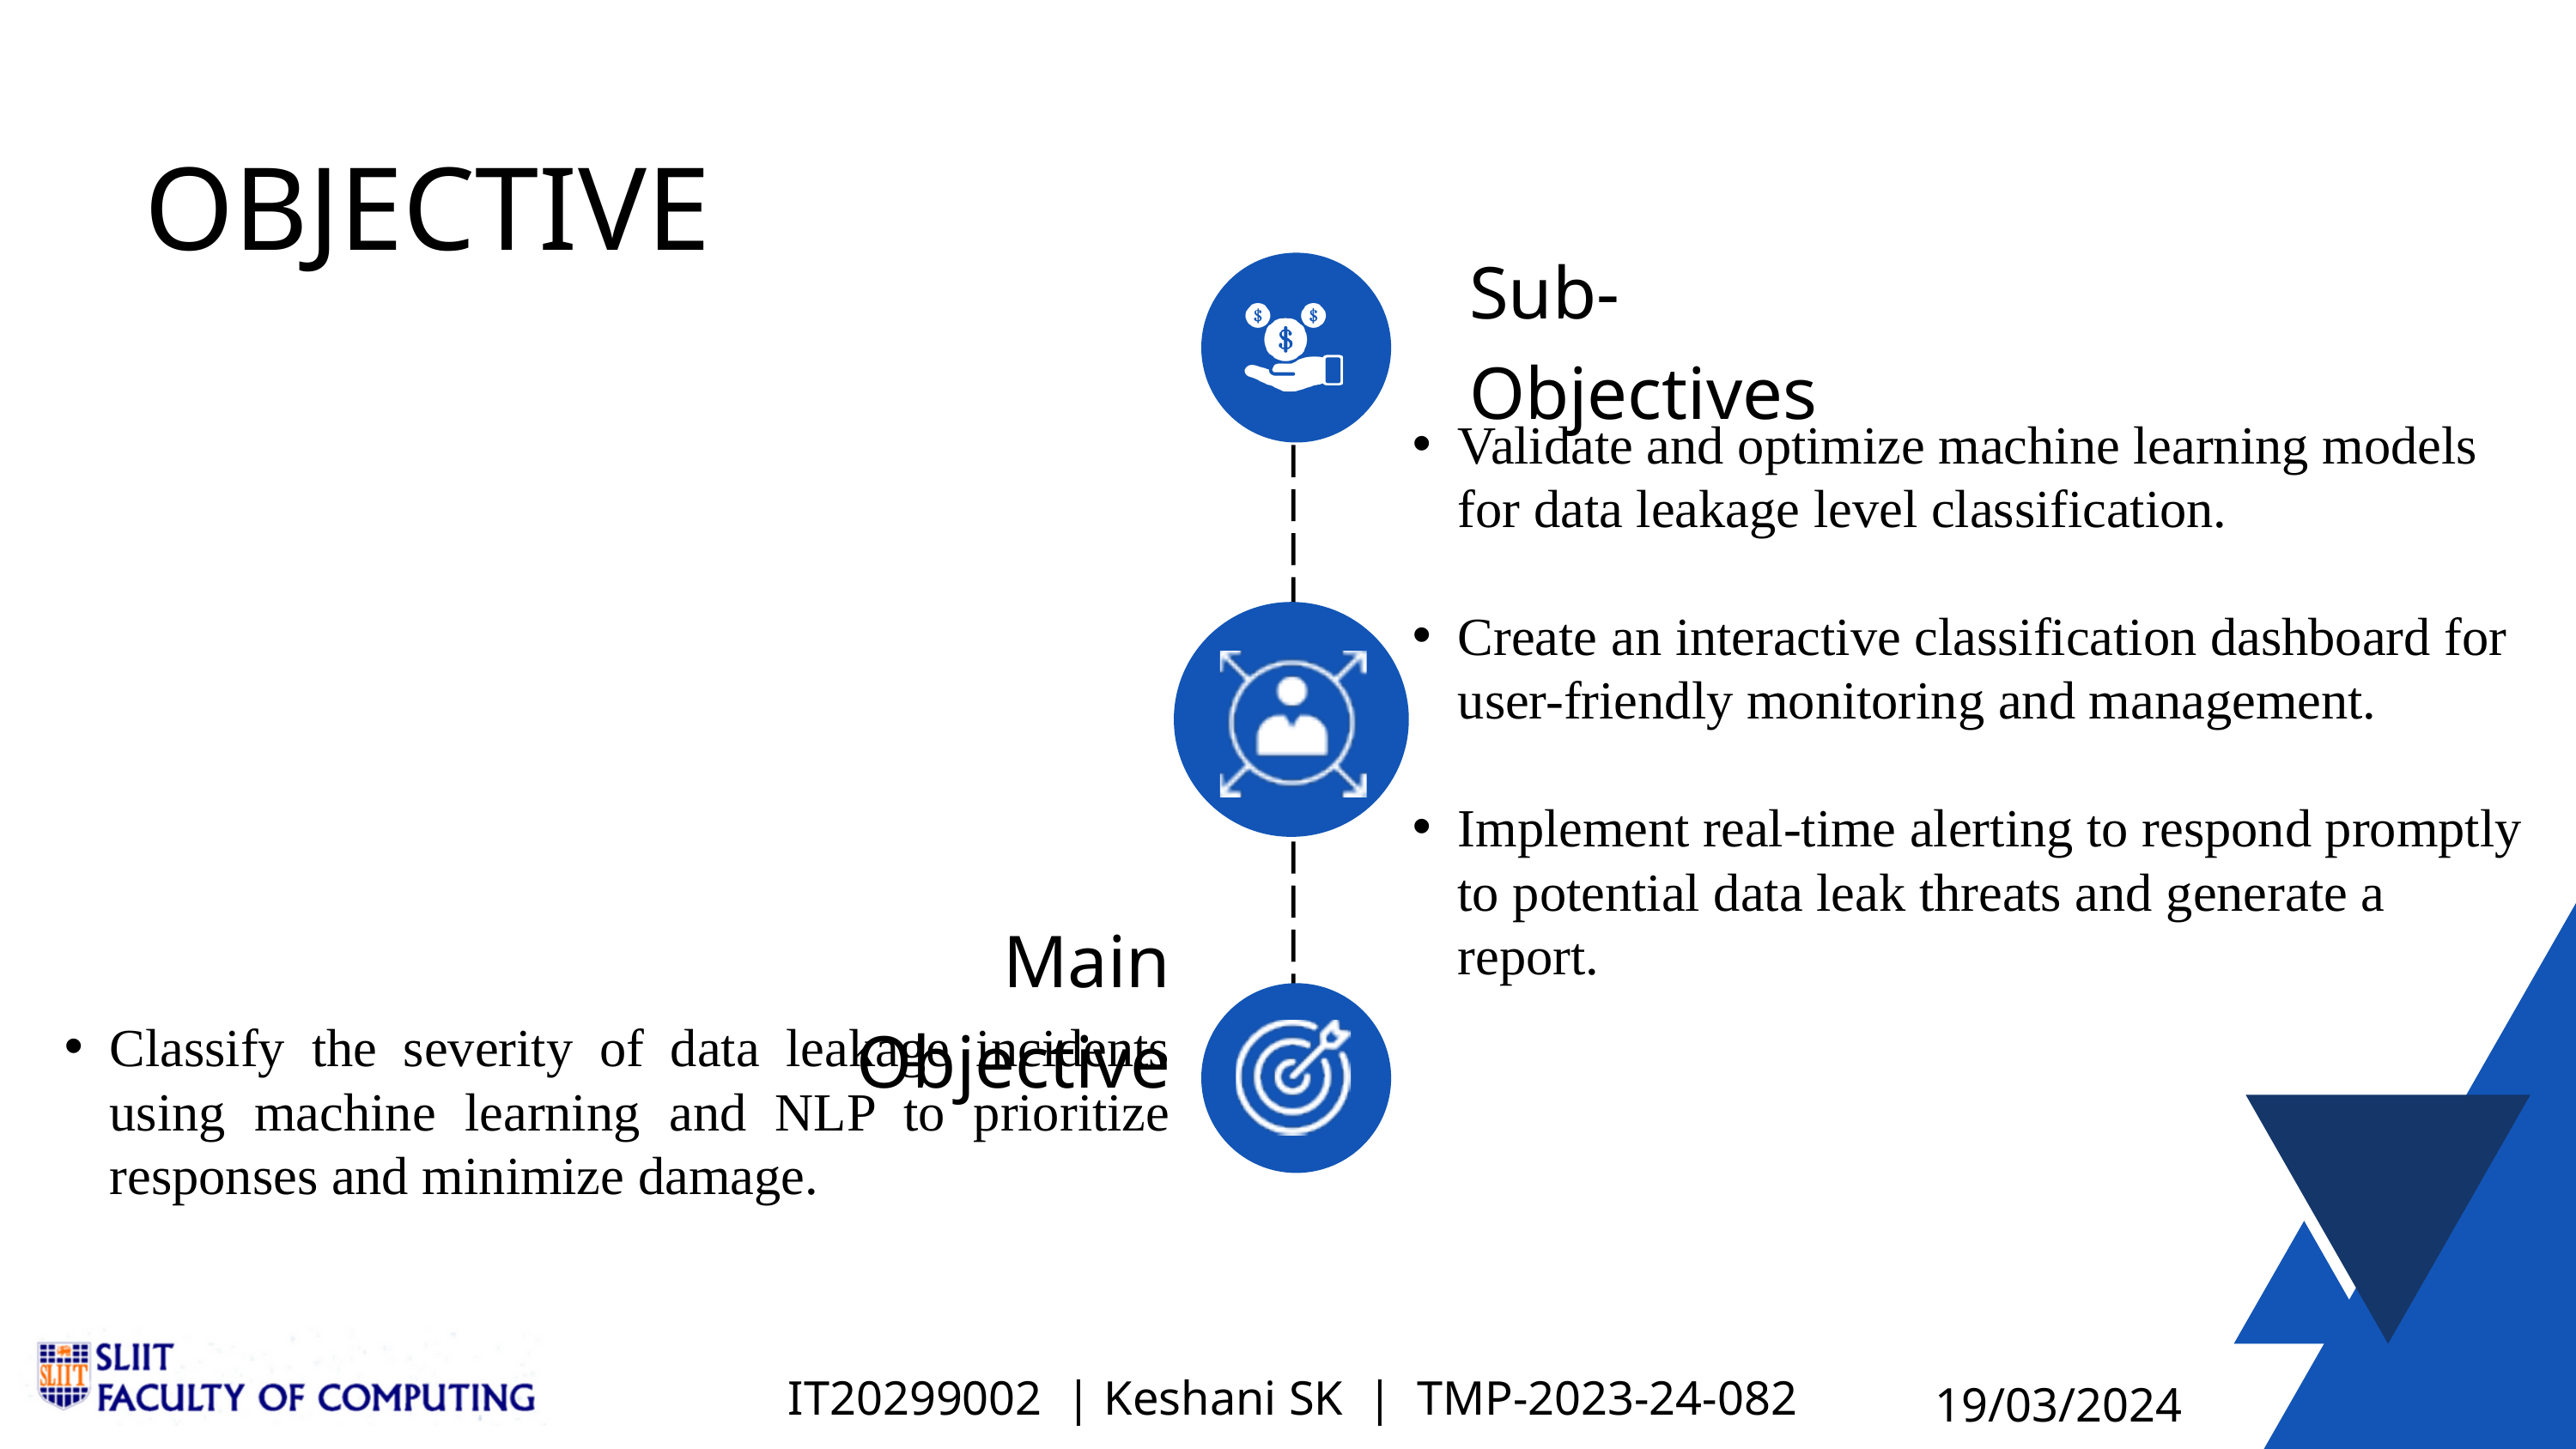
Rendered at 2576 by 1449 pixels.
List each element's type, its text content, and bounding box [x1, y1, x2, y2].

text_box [2245, 1094, 2531, 1344]
text_box Sub-Objectives [1469, 233, 1932, 410]
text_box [2233, 1220, 2375, 1344]
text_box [1200, 983, 1392, 1173]
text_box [1173, 601, 1409, 838]
text_box IT20299002 | Keshani SK | TMP-2023-24-082 [687, 1359, 1899, 1425]
text_box 19/03/2024 [1912, 1366, 2206, 1432]
text_box OBJECTIVE [144, 136, 968, 274]
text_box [1200, 252, 1392, 443]
text_box Validate and optimize machine learning models for data leakage level classification. Create an interactive classification dashboard for user-friendly monitoring and management. Implement real-time alerting to respond promptly to potential data leak threats and generate a report. [1366, 410, 2532, 1177]
text_box [18, 1319, 557, 1426]
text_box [2216, 839, 2576, 1449]
text_box Main Objective [695, 901, 1171, 1014]
text_box Classify the severity of data leakage incidents using machine learning and NLP to prioritize responses and minimize damage. [18, 1014, 1171, 1206]
